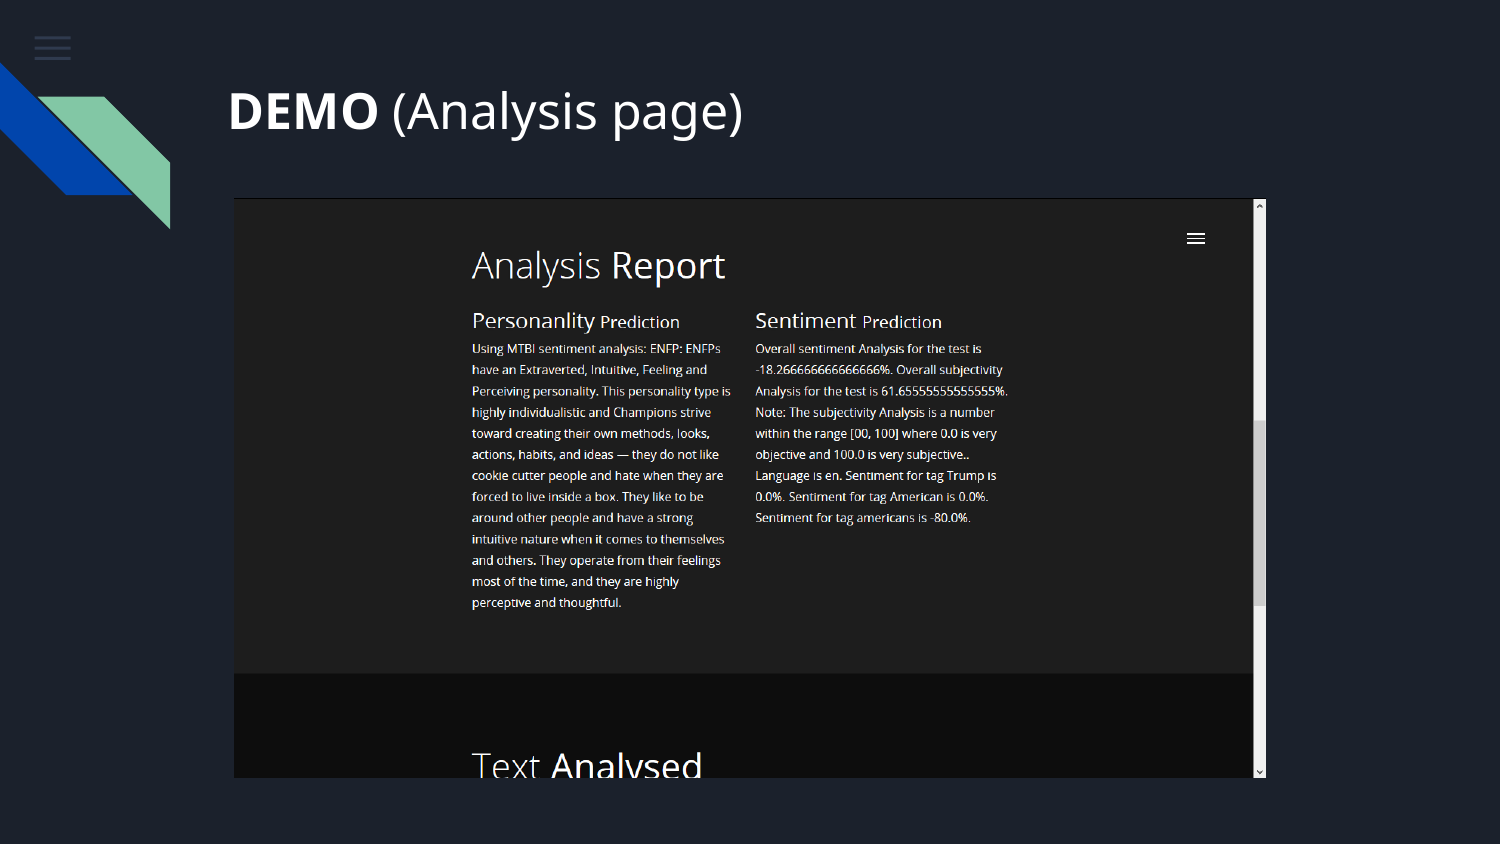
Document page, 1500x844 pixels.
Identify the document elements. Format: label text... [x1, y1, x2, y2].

title DEMO (Analysis page) [212, 64, 1368, 215]
picture [234, 197, 1266, 778]
